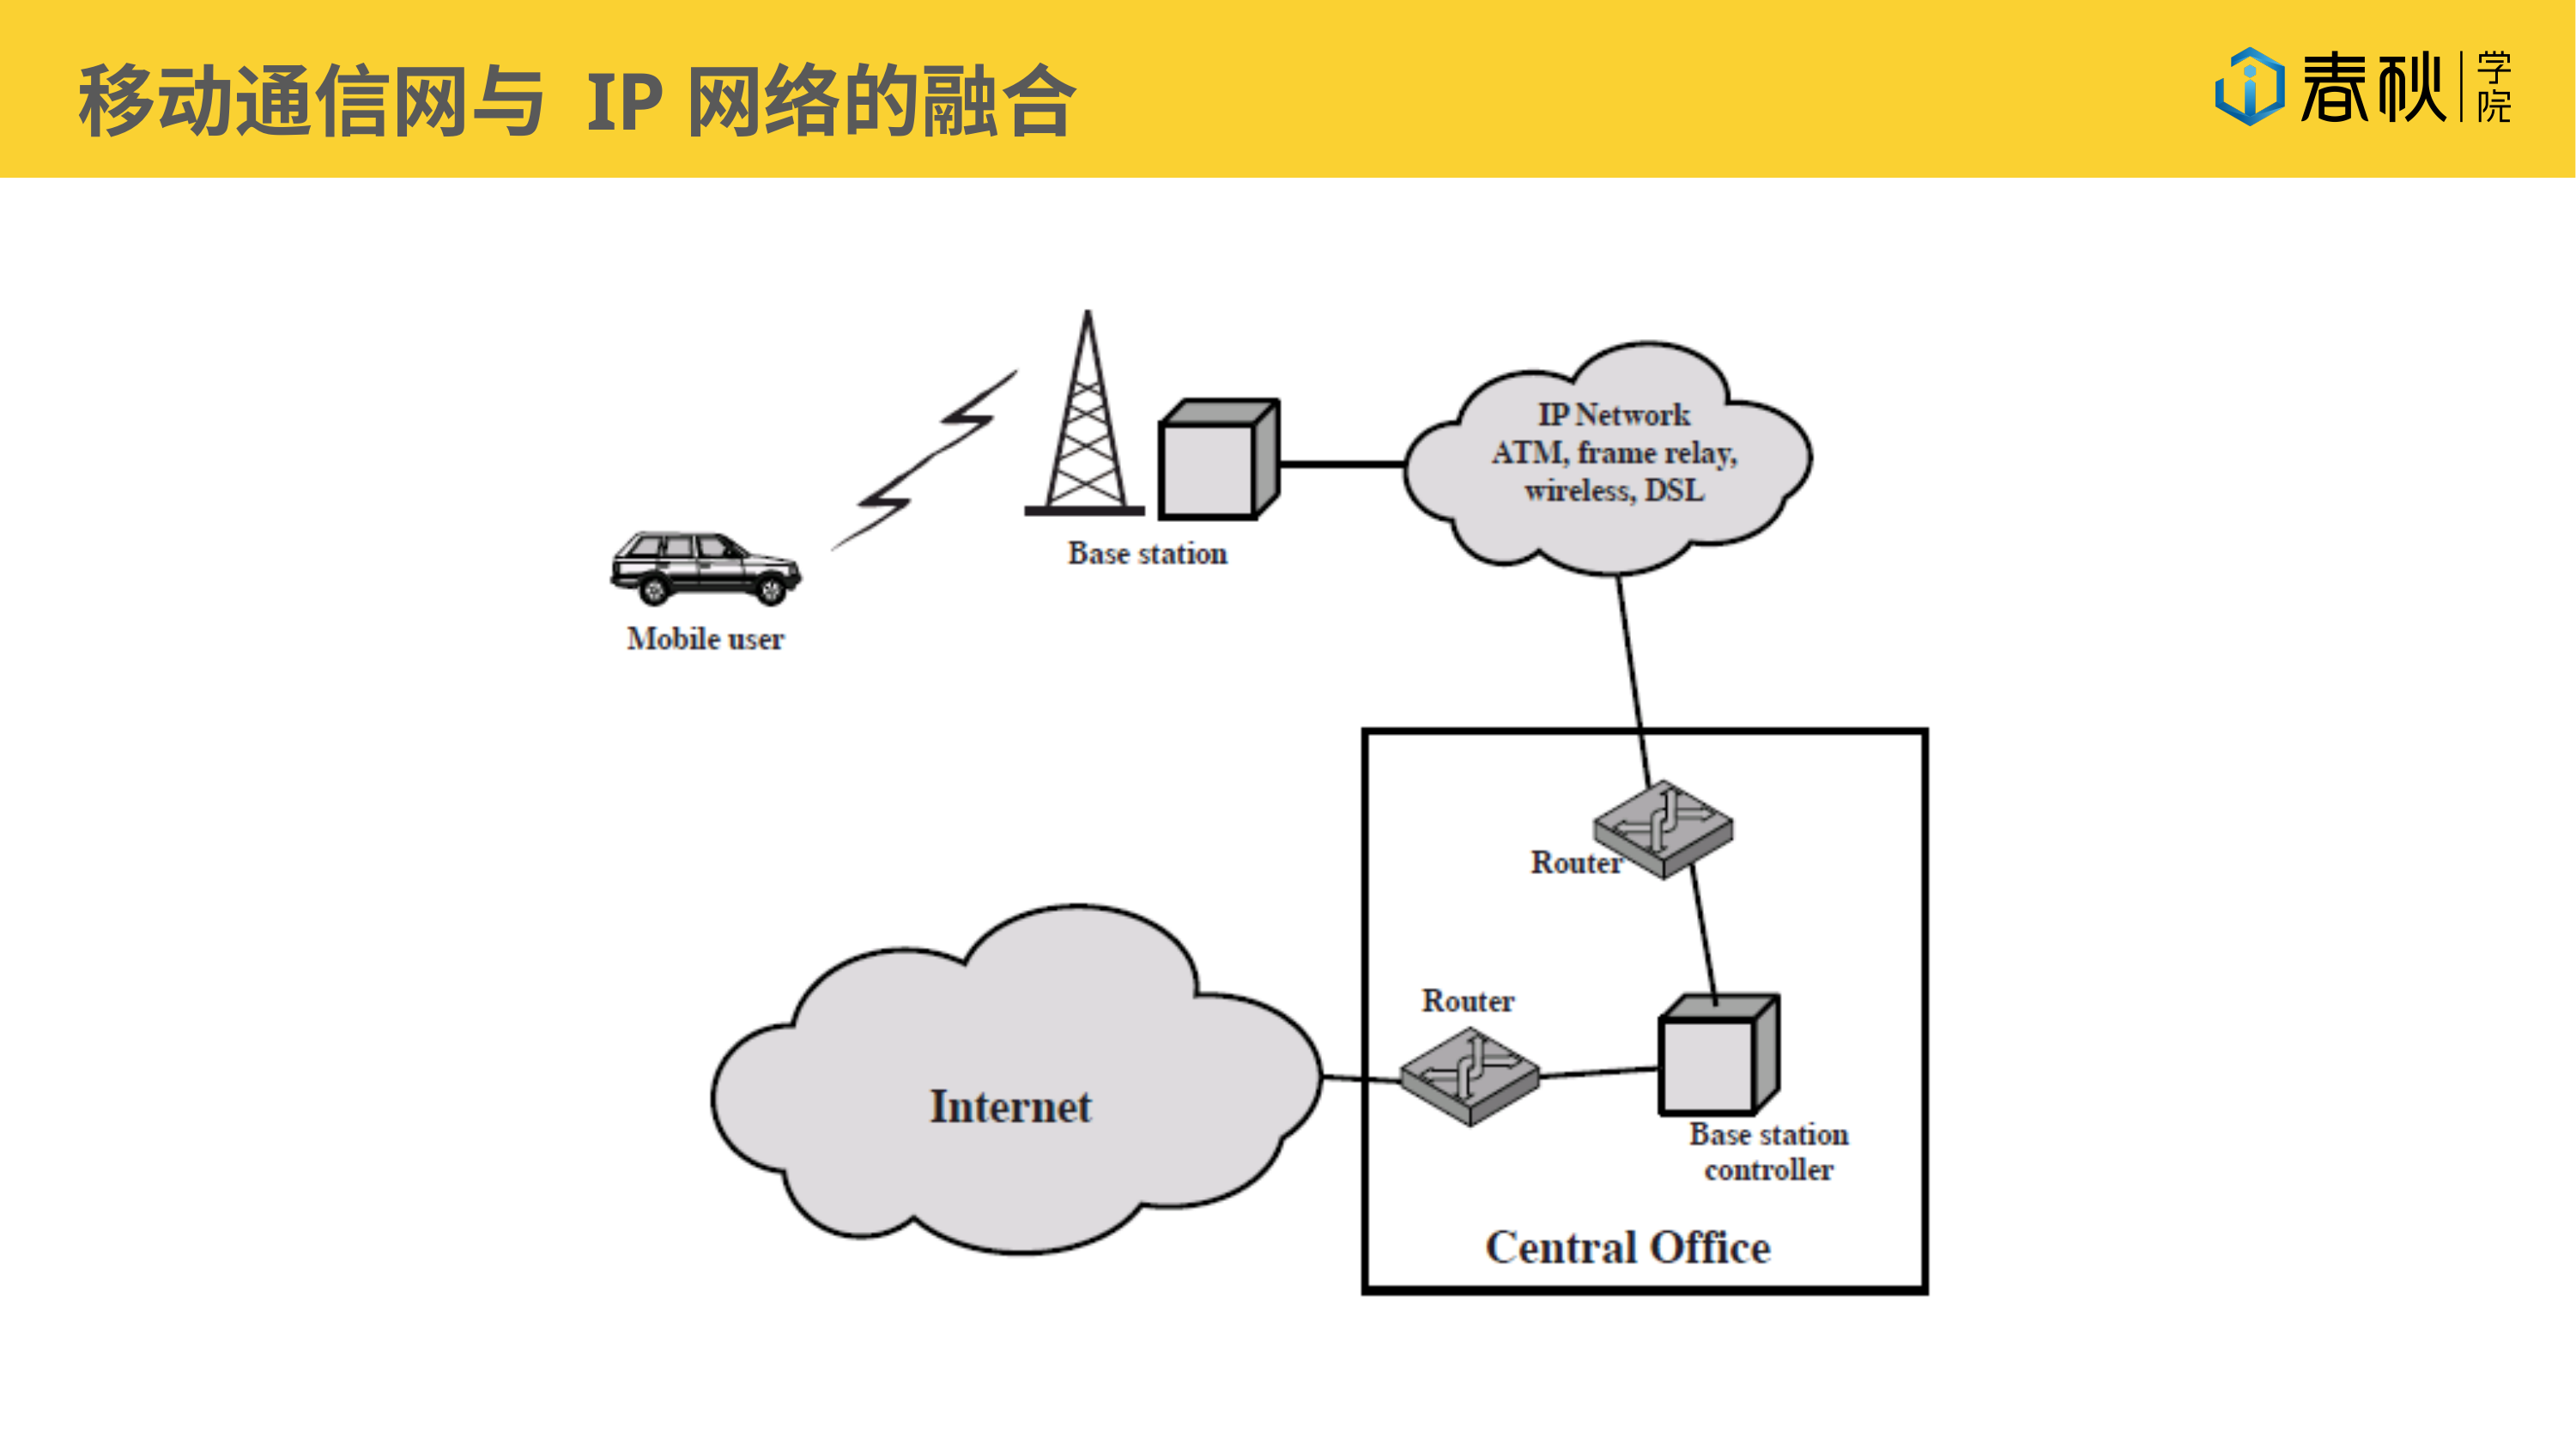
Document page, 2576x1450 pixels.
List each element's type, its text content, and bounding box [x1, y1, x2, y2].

picture [0, 0, 2576, 263]
list 移动通信网与 IP网络的融合 [64, 45, 1112, 137]
picture [597, 268, 1941, 1307]
